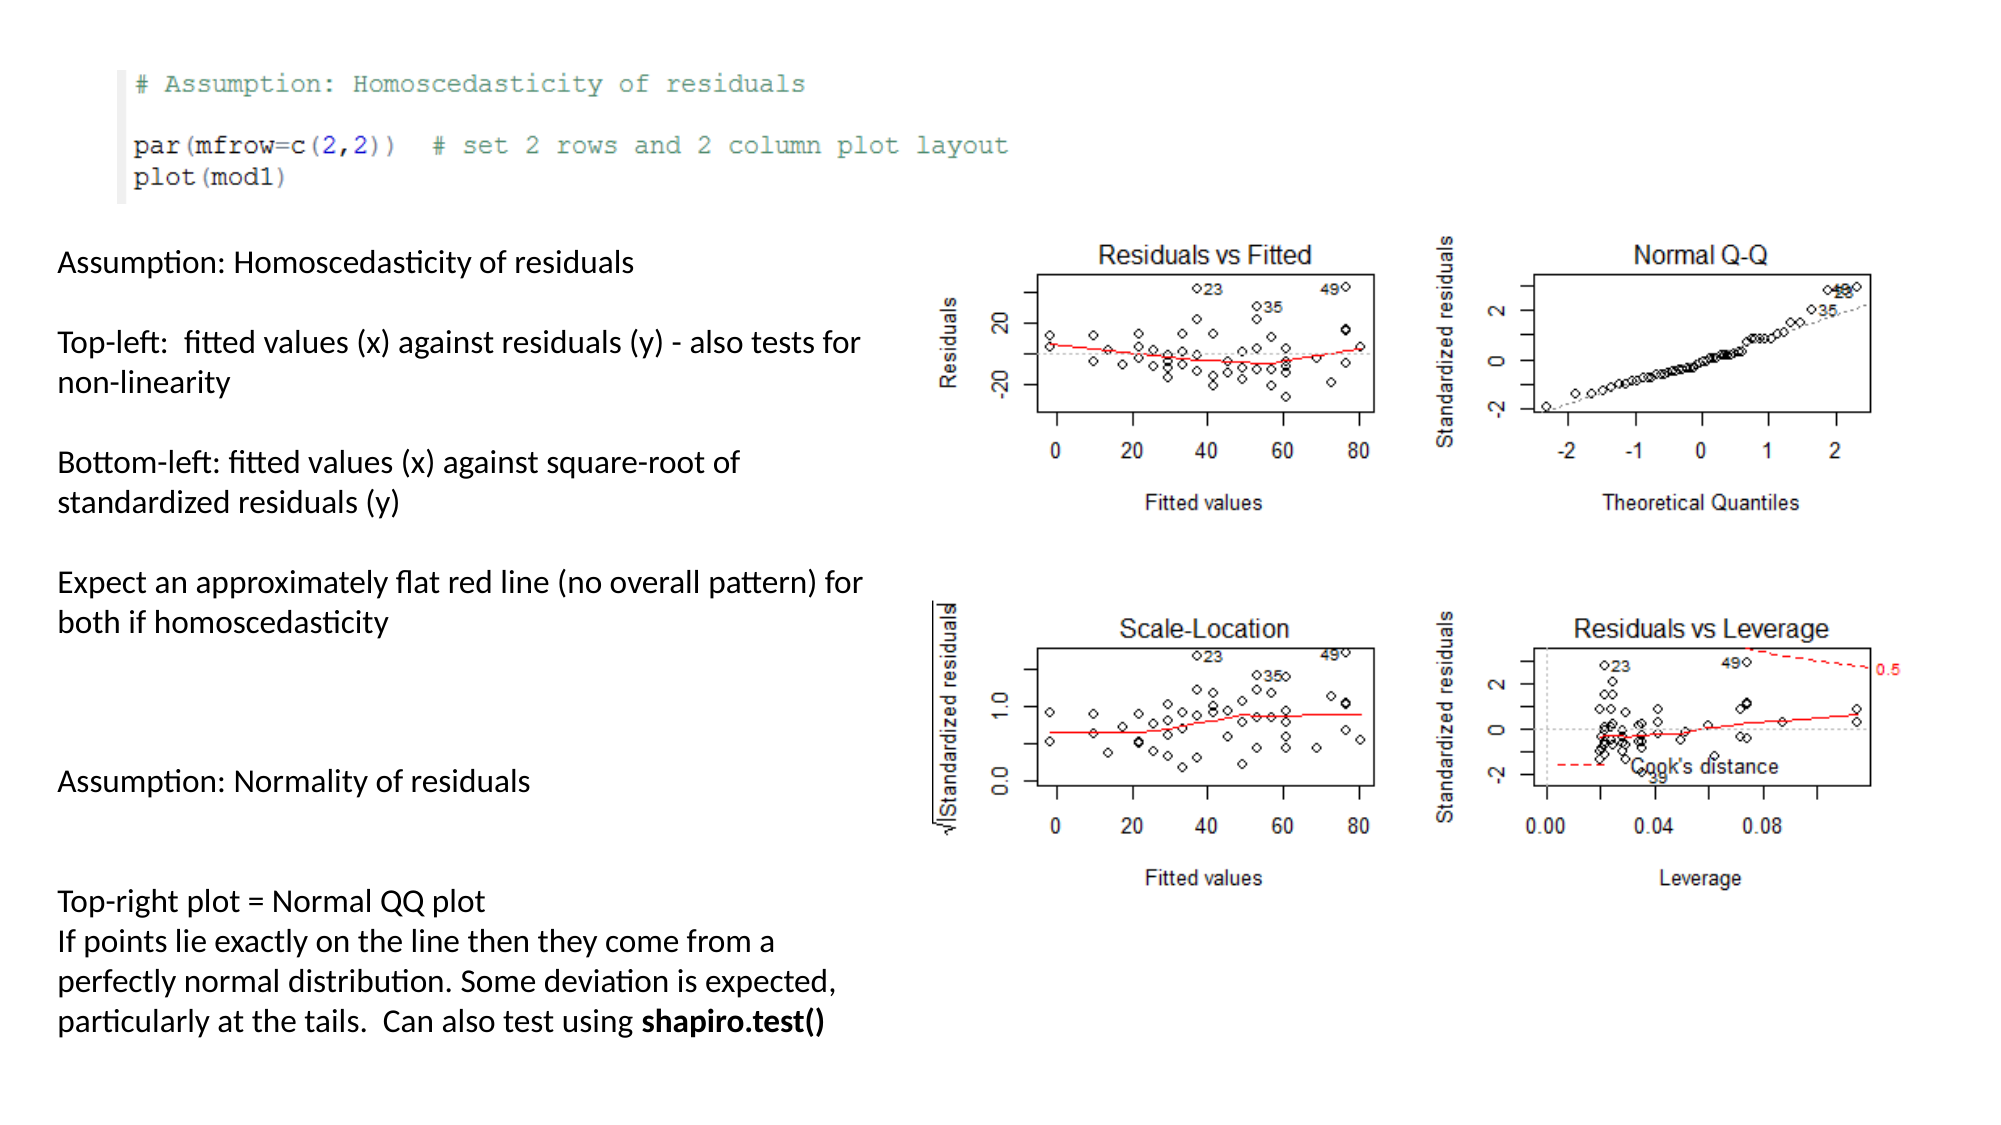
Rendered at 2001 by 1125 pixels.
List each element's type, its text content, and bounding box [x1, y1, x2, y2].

picture [117, 70, 1925, 918]
text_box Assumption: Homoscedasticity of residuals Top-left: fitted values (x) against residuals (y) - also tests for non-linearity Bottom-left: fitted values (x) against square-root of standardized residuals (y) Expect an approximately flat red line (no overall pattern) for both if homoscedasticity Assumption: Normality of residuals Top-right plot = Normal QQ plot If points lie exactly on the line then they come from a perfectly normal distribution. Some deviation is expected, particularly at the tails. Can also test using shapiro.test() [42, 233, 887, 1047]
